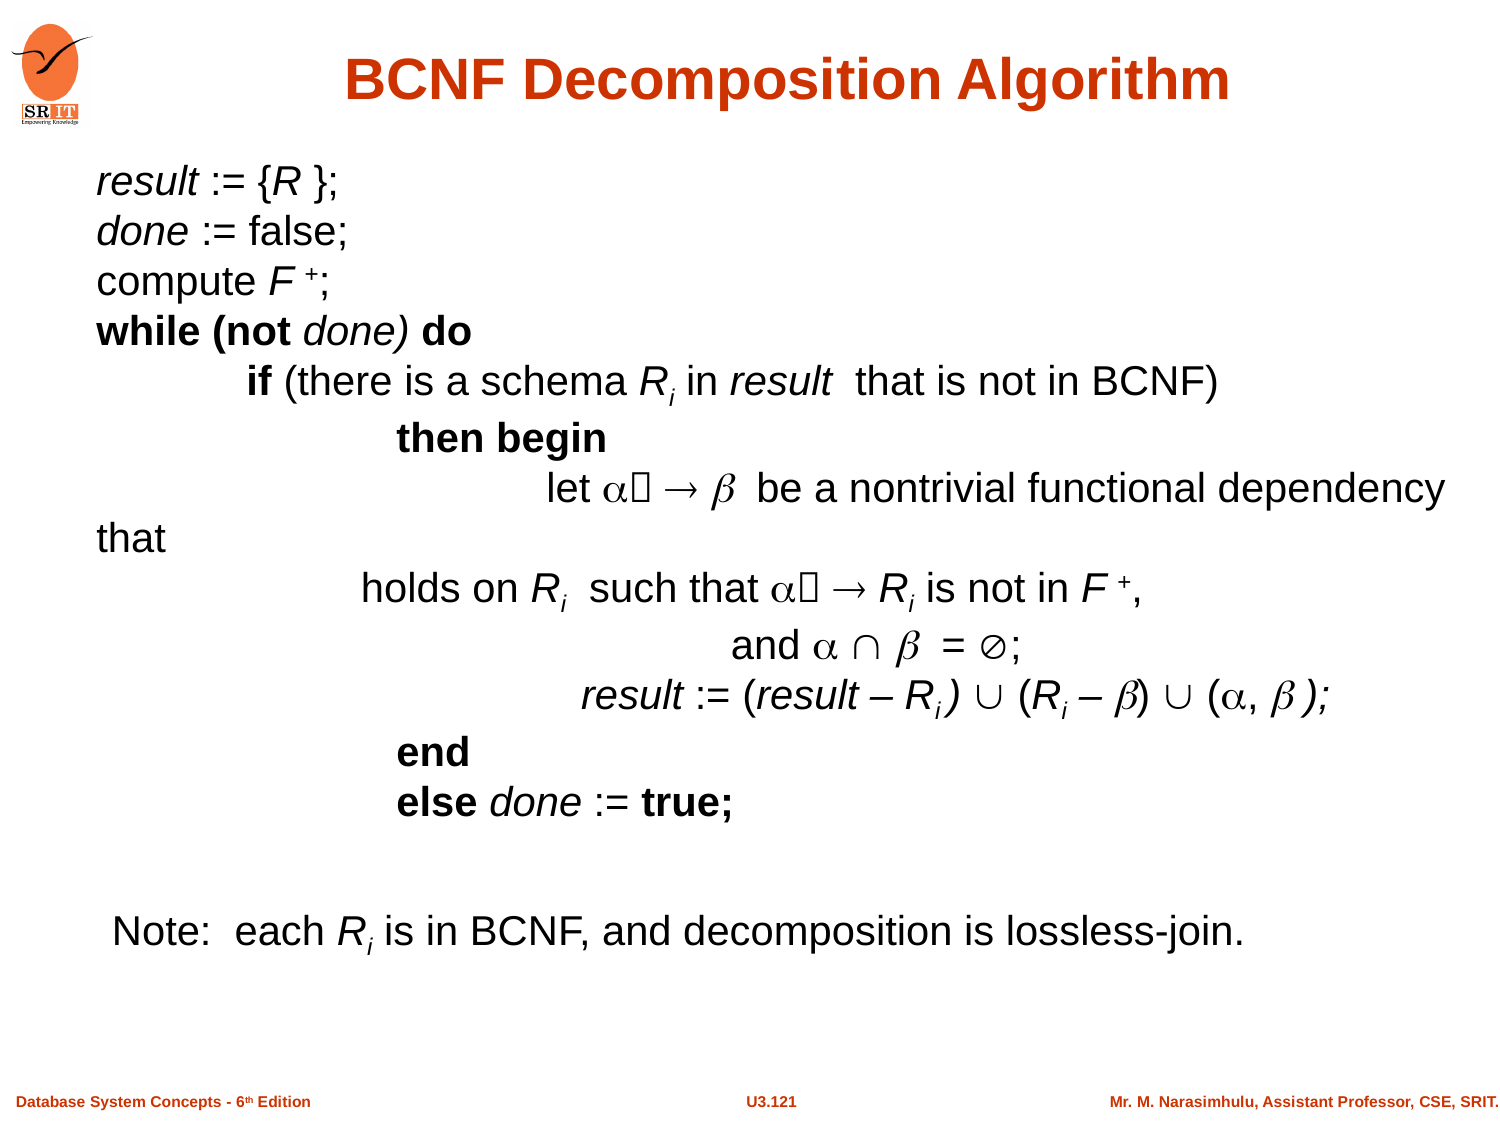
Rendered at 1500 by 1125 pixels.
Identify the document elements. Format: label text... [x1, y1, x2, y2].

title BCNF Decomposition Algorithm [125, 18, 1452, 120]
picture [11, 19, 93, 128]
list result := {R }; done := false; compute F +; while (not done) do if (there is a schema Ri in result that is not in BCNF) then begin let    be a nontrivial functional dependency that holds on Ri such that   Ri is not in F +, and    = ; result := (result – Ri )  (Ri – )  (,  ); end else done := true; Note: each Ri is in BCNF, and decomposition is lossless-join. [39, 146, 1470, 940]
